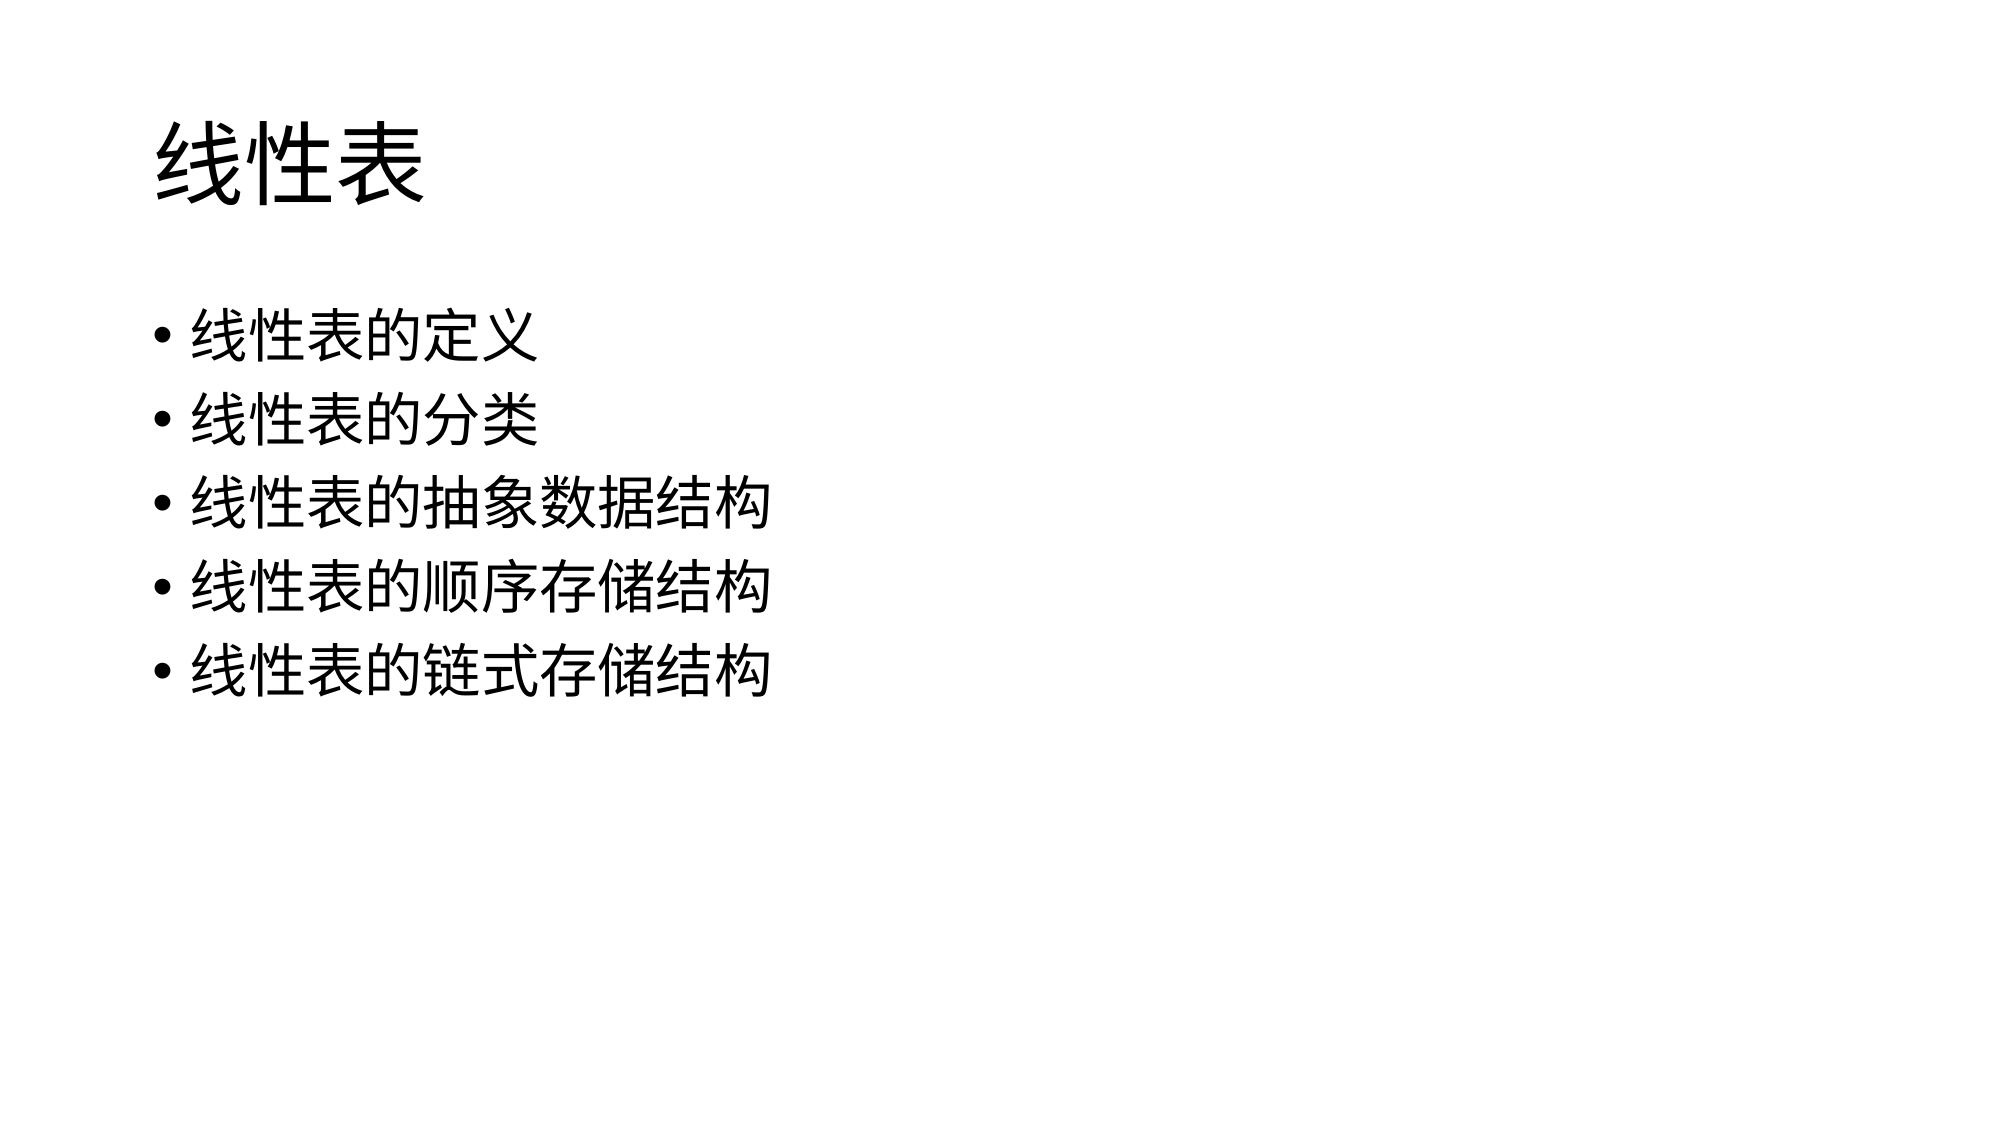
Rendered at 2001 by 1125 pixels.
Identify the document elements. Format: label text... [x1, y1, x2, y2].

list 线性表的定义 线性表的分类 线性表的抽象数据结构 线性表的顺序存储结构 线性表的链式存储结构 [137, 299, 1863, 1014]
title 线性表 [137, 59, 1863, 278]
